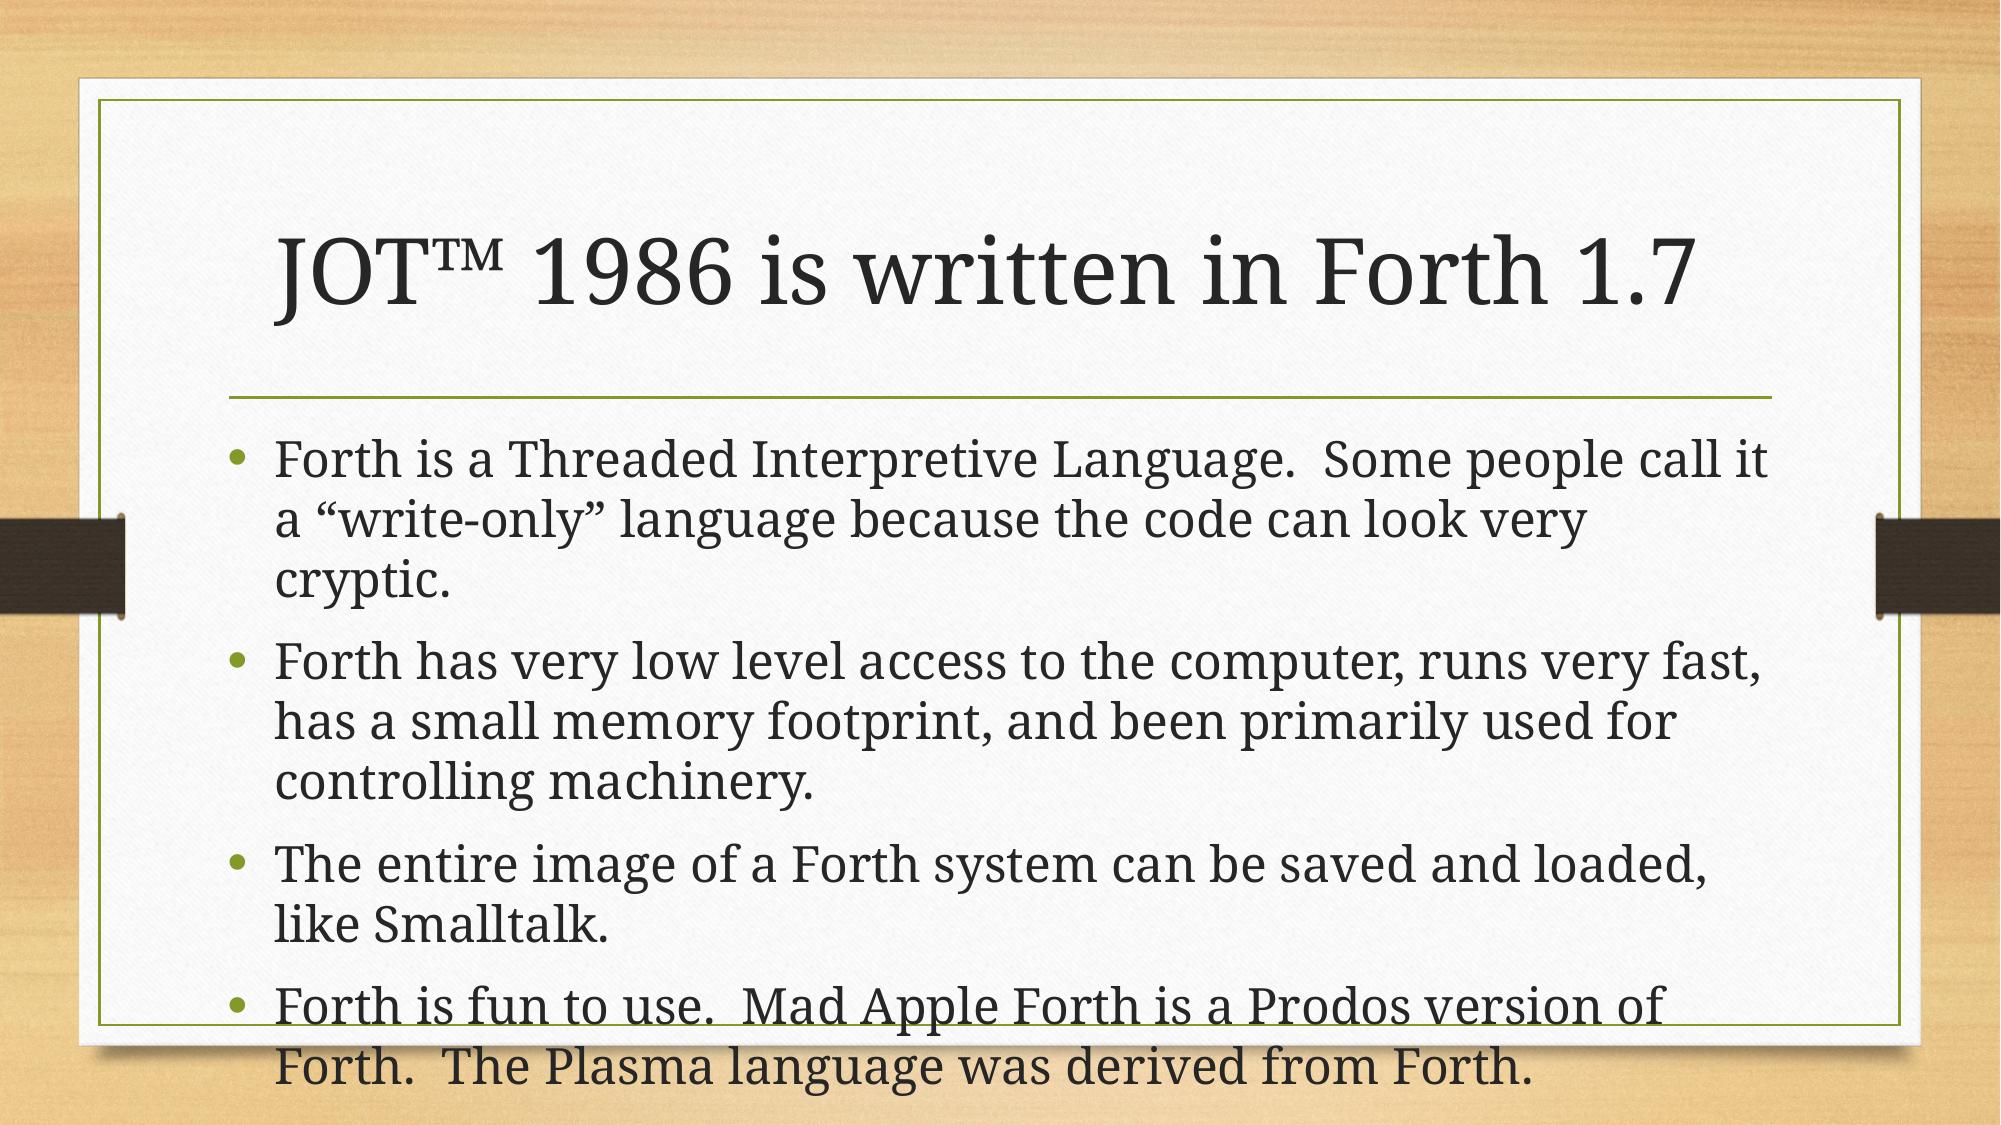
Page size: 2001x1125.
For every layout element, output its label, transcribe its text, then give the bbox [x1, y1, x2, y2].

list Forth is a Threaded Interpretive Language. Some people call it a “write-only” language because the code can look very cryptic. Forth has very low level access to the computer, runs very fast, has a small memory footprint, and been primarily used for controlling machinery. The entire image of a Forth system can be saved and loaded, like Smalltalk. Forth is fun to use. Mad Apple Forth is a Prodos version of Forth. The Plasma language was derived from Forth. [212, 419, 1788, 964]
title JOT™ 1986 is written in Forth 1.7 [212, 161, 1788, 375]
picture [0, 0, 2001, 1125]
